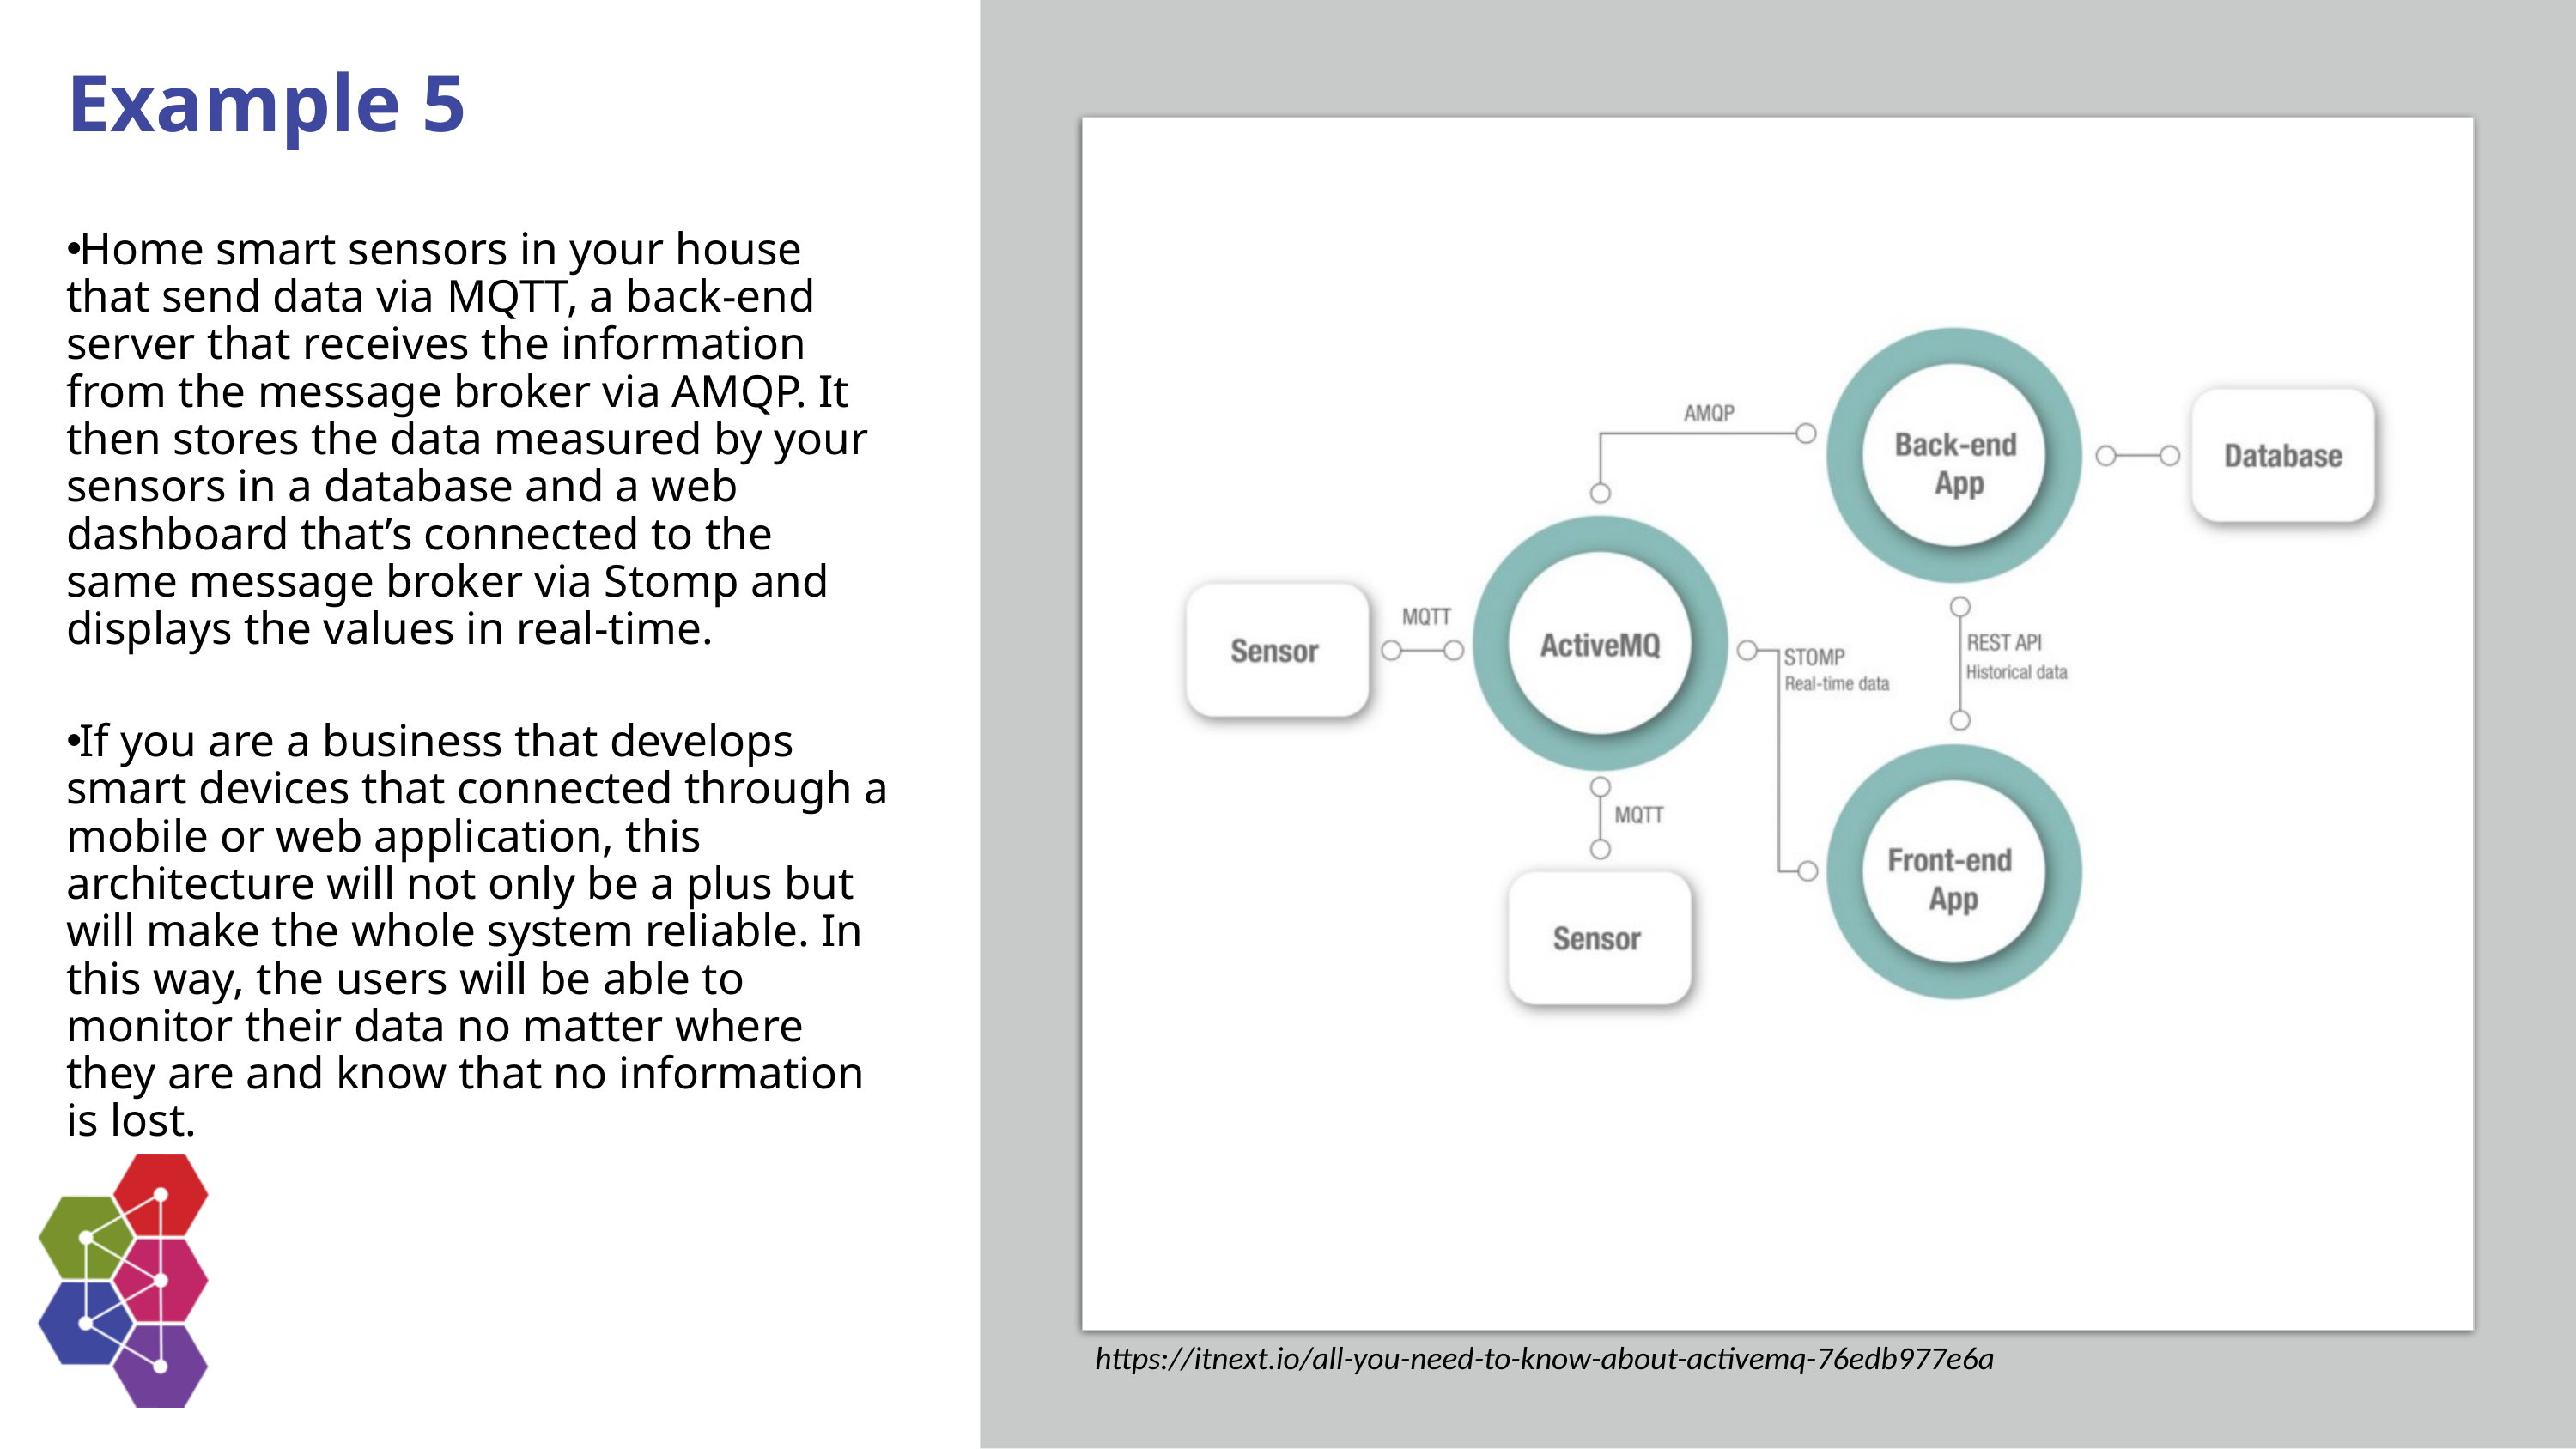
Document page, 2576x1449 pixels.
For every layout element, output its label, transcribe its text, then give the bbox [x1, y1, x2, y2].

text_box [979, 0, 2576, 1449]
picture [1142, 276, 2415, 1172]
text_box Example 5 [53, 0, 794, 220]
text_box https://itnext.io/all-you-need-to-know-about-activemq-76edb977e6a [1082, 1331, 2371, 1383]
picture [17, 1154, 272, 1408]
slide_number 22 [1819, 1343, 2399, 1420]
text_box Home smart sensors in your house that send data via MQTT, a back-end server that receives the information from the message broker via AMQP. It then stores the data measured by your sensors in a database and a web dashboard that’s connected to the same message broker via Stomp and displays the values in real-time. If you are a business that develops smart devices that connected through a mobile or web application, this architecture will not only be a plus but will make the whole system reliable. In this way, the users will be able to monitor their data no matter where they are and know that no information is lost. [53, 220, 907, 1155]
text_box [1082, 117, 2475, 1331]
